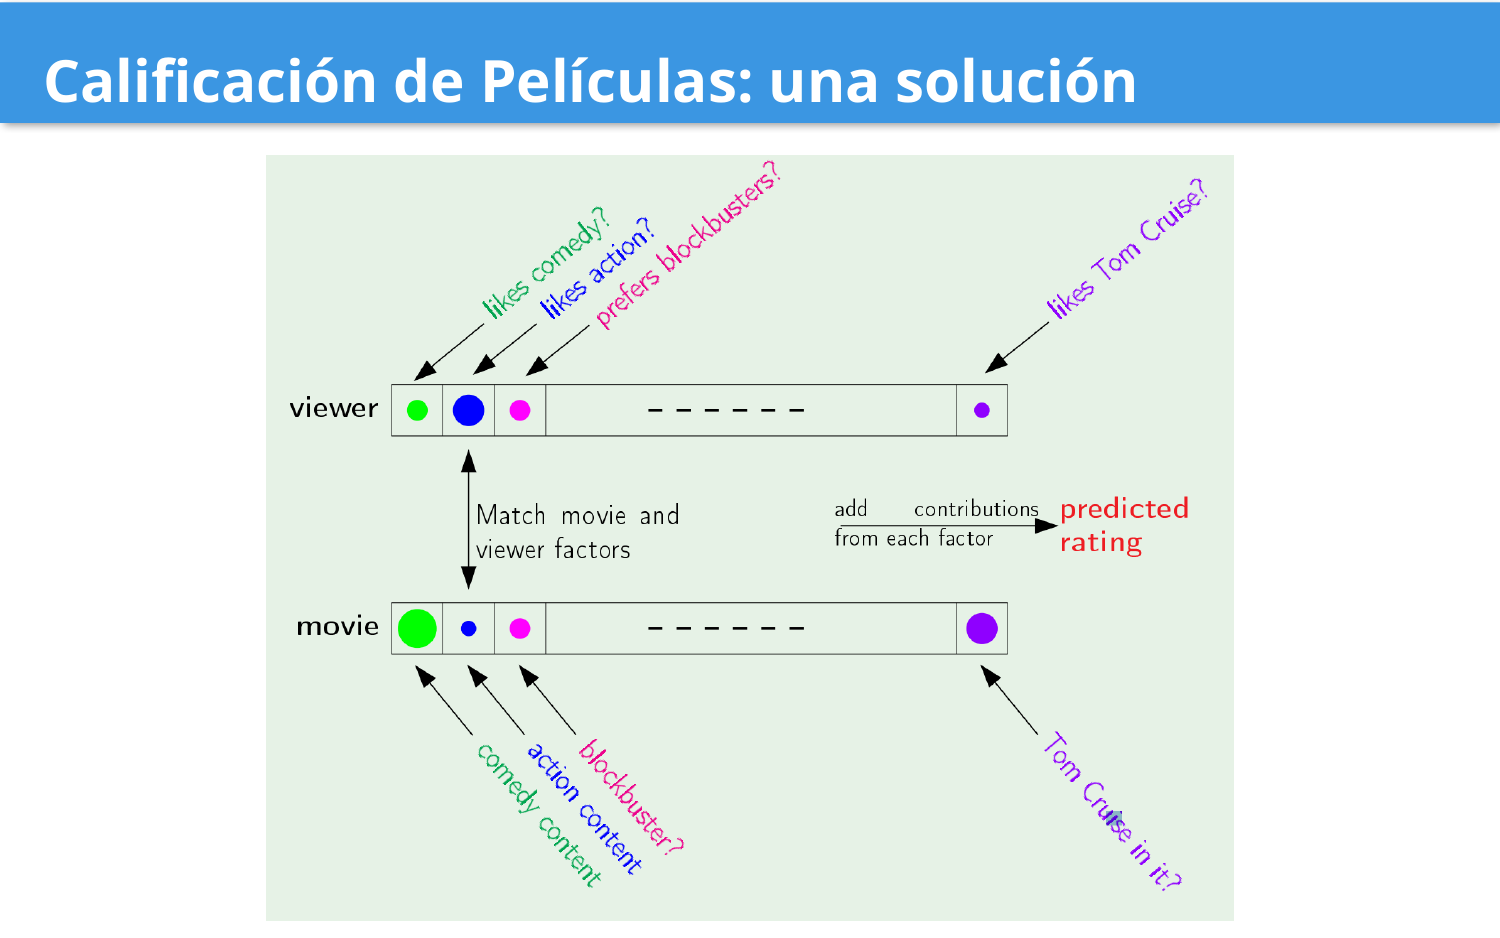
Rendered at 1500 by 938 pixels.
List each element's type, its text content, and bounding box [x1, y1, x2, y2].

title Calificación de Películas: una solución [0, 2, 1500, 123]
picture [266, 155, 1234, 921]
